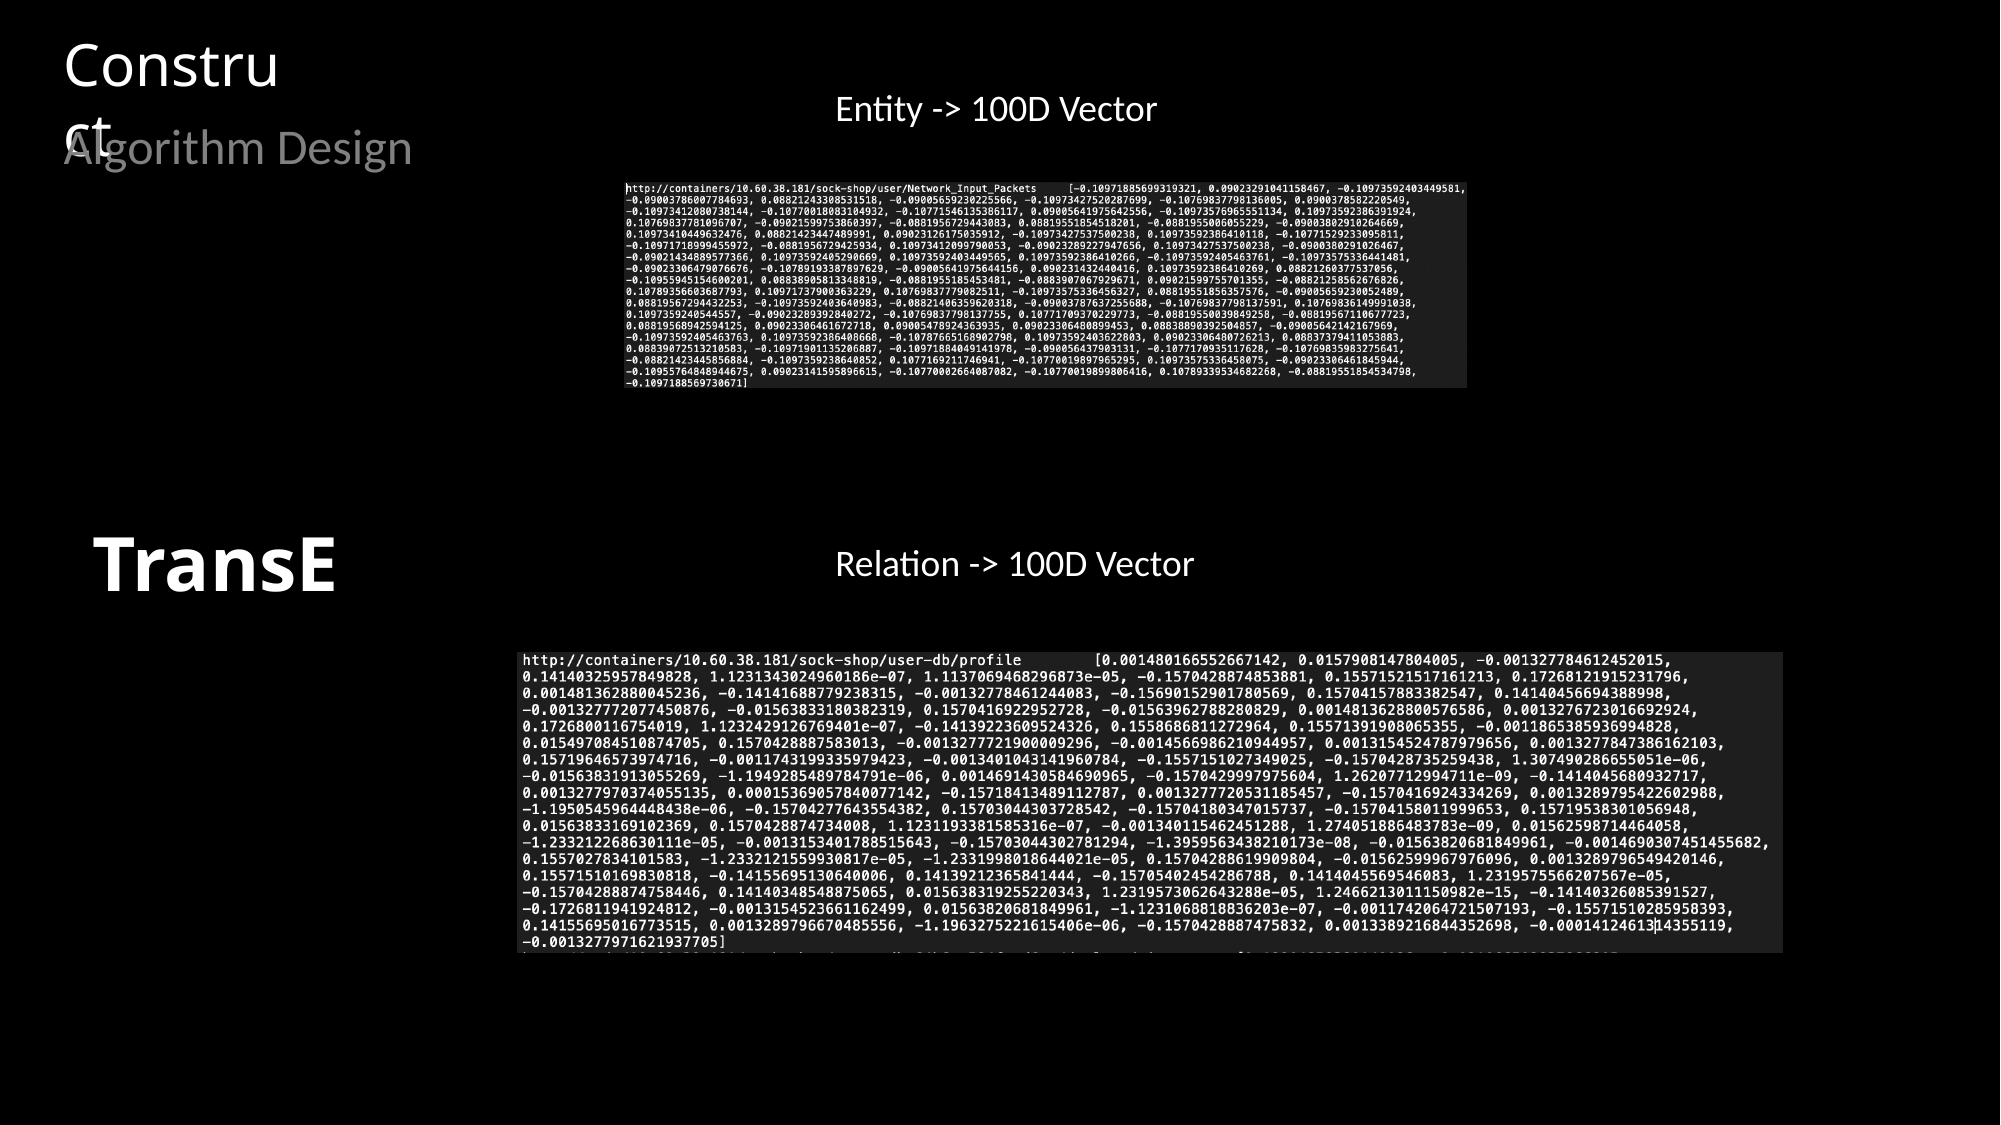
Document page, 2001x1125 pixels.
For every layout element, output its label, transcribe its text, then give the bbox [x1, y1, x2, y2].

text_box TransE [78, 508, 354, 614]
picture [517, 652, 1783, 953]
text_box Algorithm Design [48, 106, 560, 182]
picture [624, 182, 1467, 388]
text_box Entity -> 100D Vector [820, 76, 1221, 137]
text_box Construct [48, 20, 310, 106]
text_box Relation -> 100D Vector [820, 531, 1221, 592]
